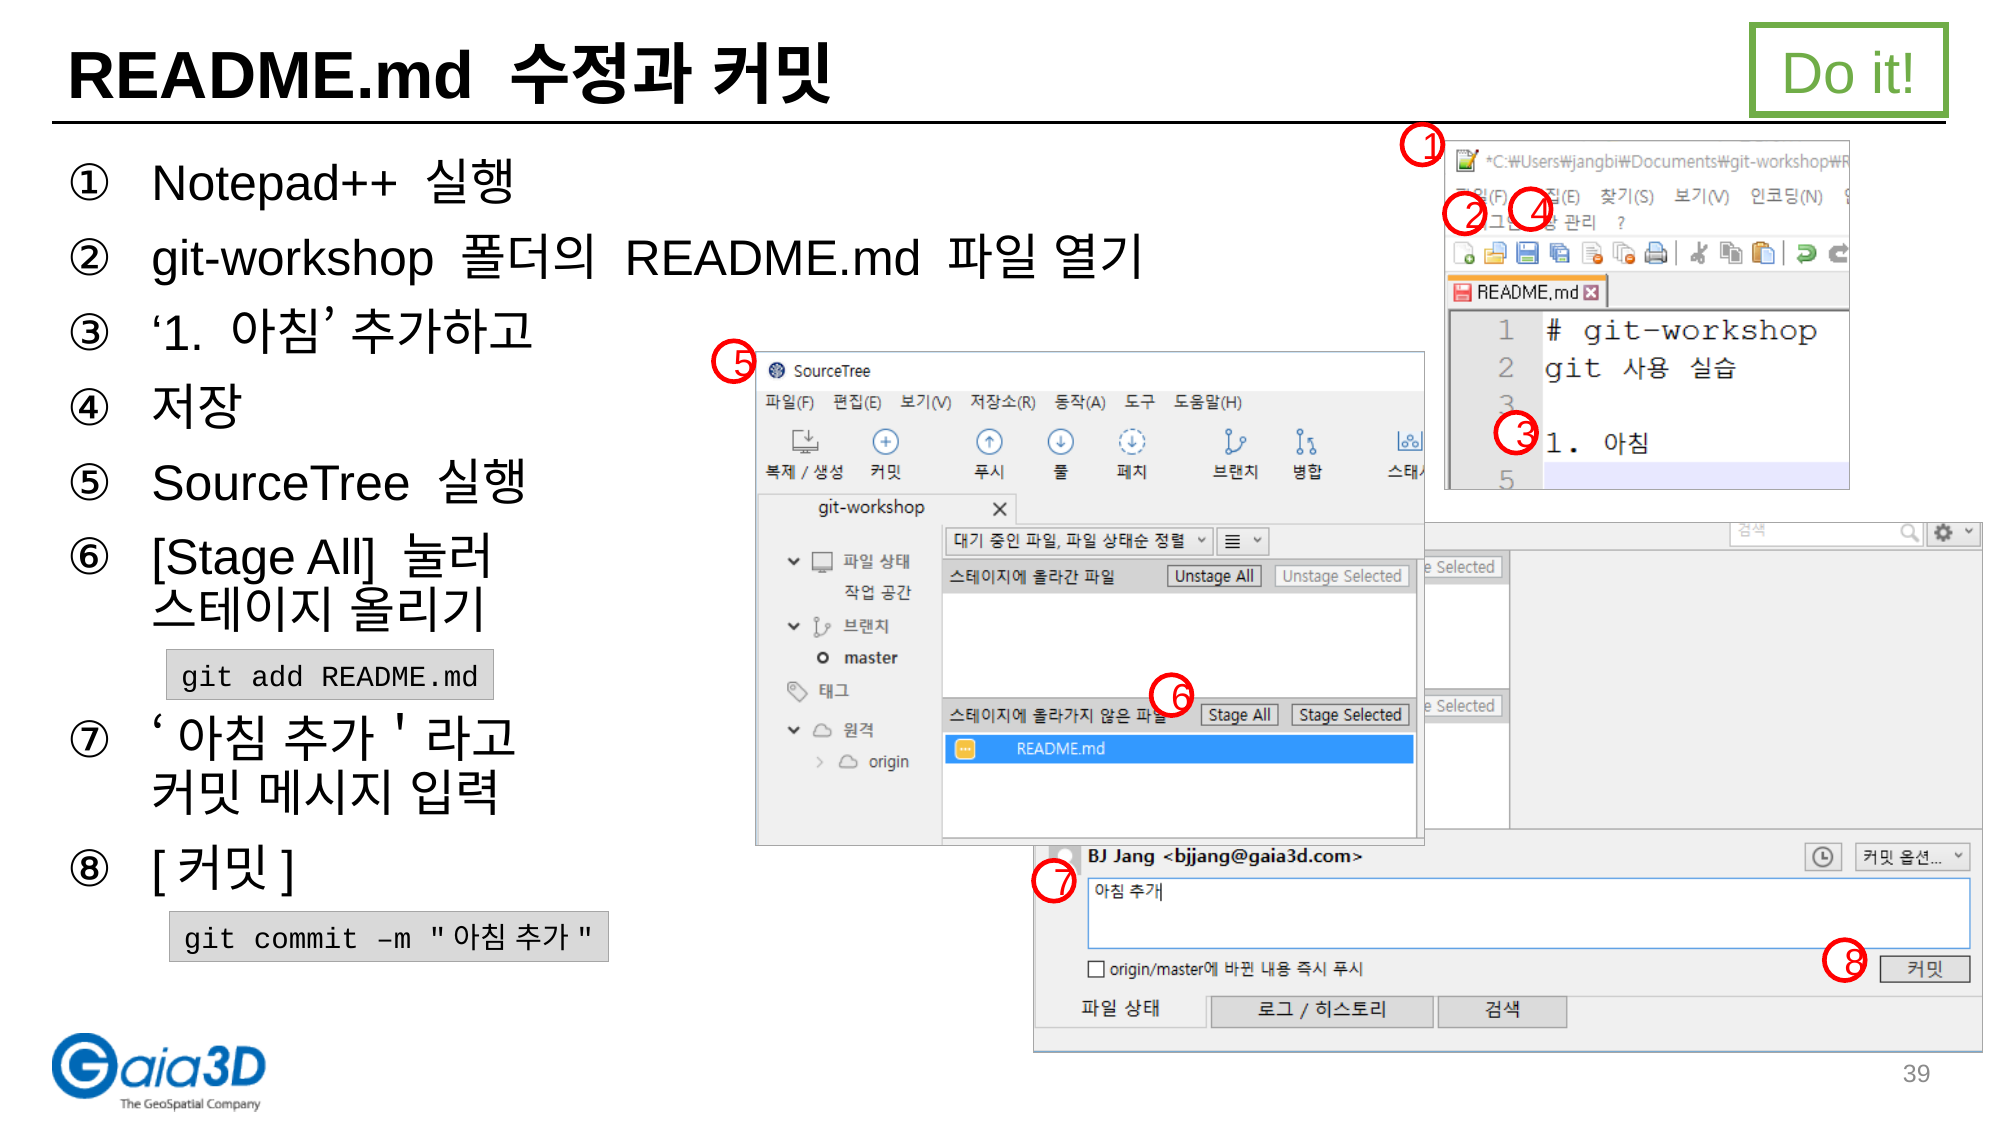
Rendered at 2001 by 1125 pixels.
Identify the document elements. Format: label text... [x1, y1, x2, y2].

slide_number 39 [1495, 1053, 1946, 1103]
picture [1444, 140, 1850, 490]
picture [755, 351, 1982, 1053]
text_box 1 [1400, 123, 1444, 167]
text_box Do it! [1751, 24, 1947, 115]
text_box 5 [712, 339, 755, 383]
text_box git add README.md [166, 649, 494, 700]
list Notepad++ 실행 git-workshop 폴더의 README.md 파일 열기 ‘1. 아침’ 추가하고 저장 SourceTree 실행 [Stage All] 눌러 스테이지 올리기 ‘아침 추가＇라고 커밋 메시지 입력 [커밋] [52, 149, 1946, 1014]
text_box git commit –m "아침 추가" [169, 911, 609, 962]
title README.md 수정과 커밋 [52, 39, 1751, 115]
picture [52, 1033, 268, 1112]
